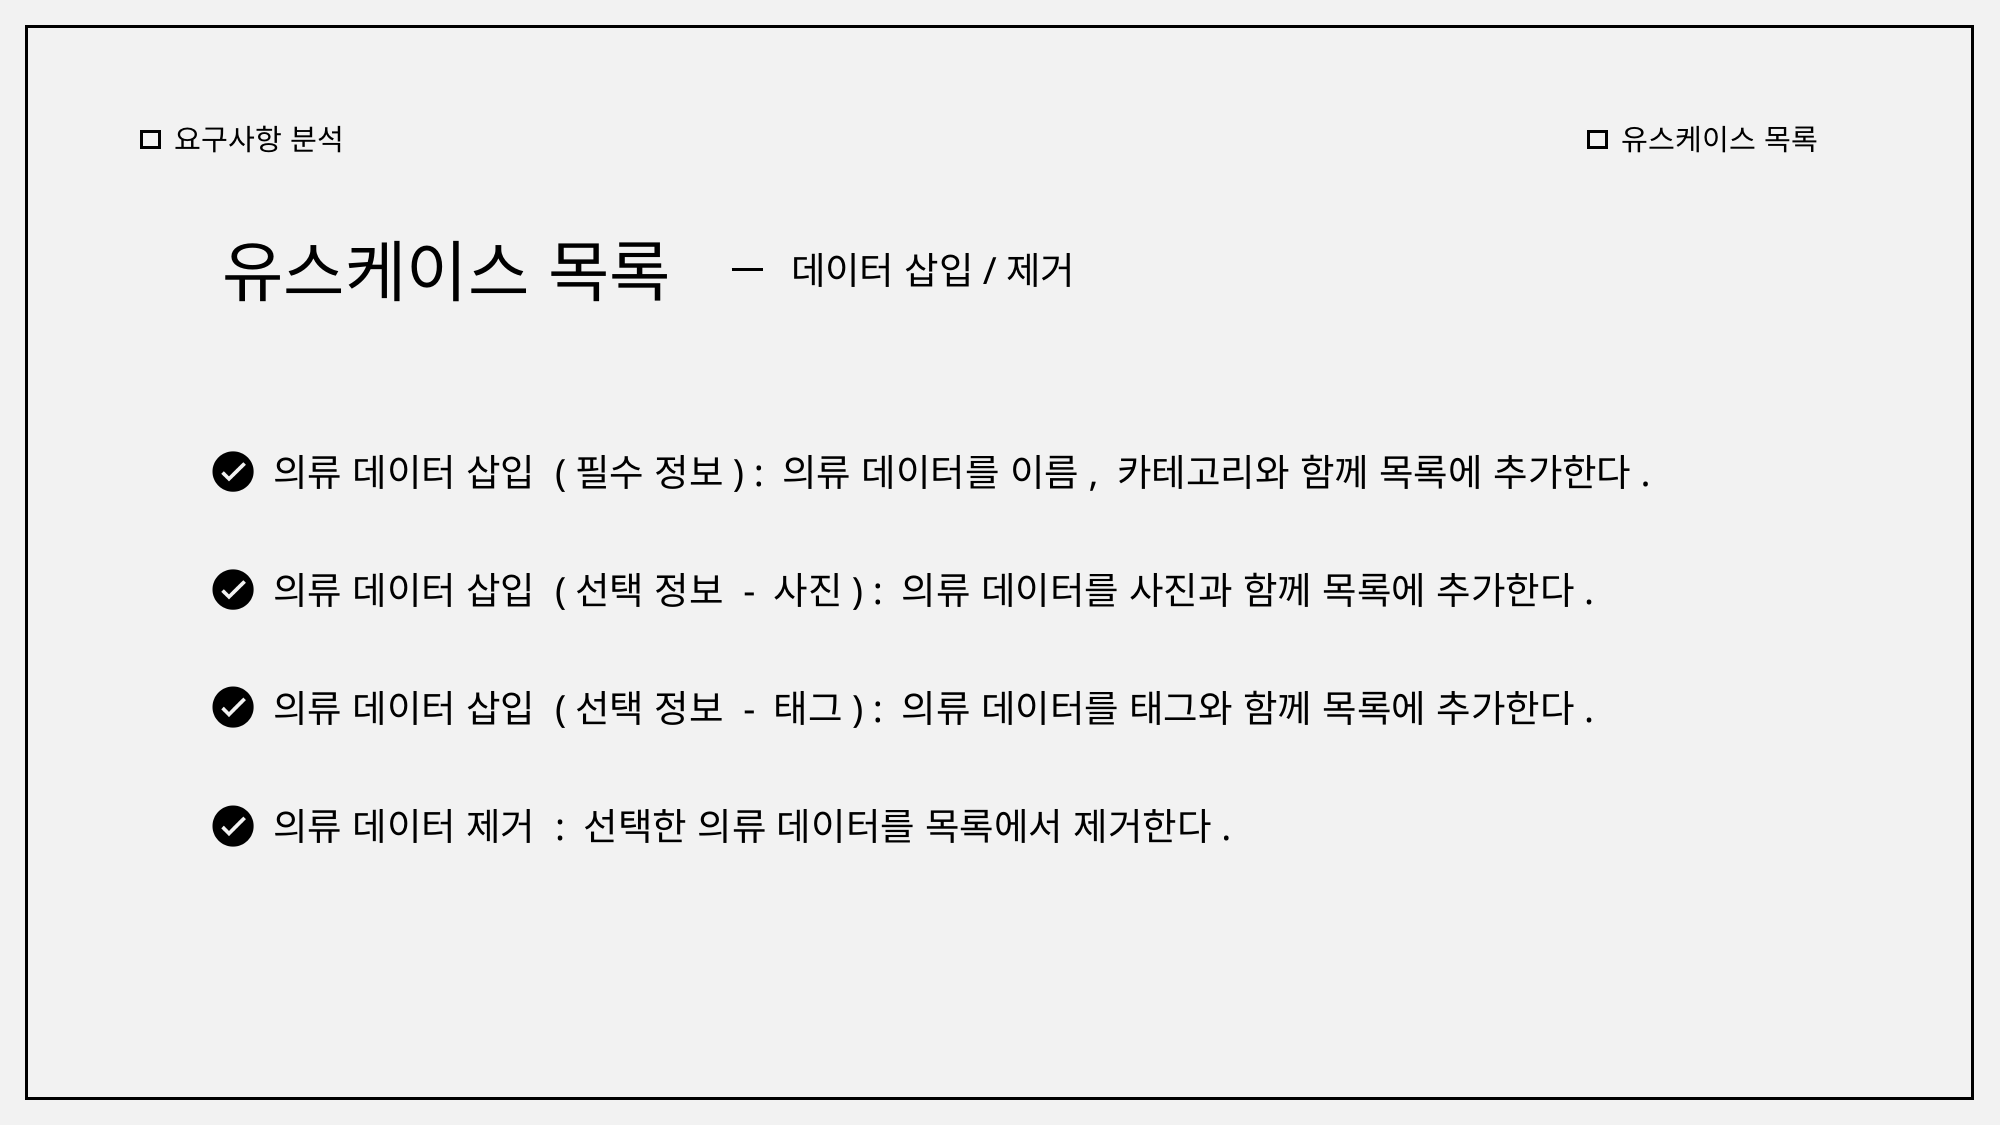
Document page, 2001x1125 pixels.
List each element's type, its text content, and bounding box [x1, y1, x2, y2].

picture [207, 564, 259, 615]
text_box 데이터 삽입/제거 [776, 239, 1099, 300]
picture [207, 446, 259, 497]
text_box 의류 데이터 제거 : 선택한 의류 데이터를 목록에서 제거한다. [258, 795, 1650, 856]
text_box 유스케이스 목록 [1606, 114, 1885, 164]
text_box 유스케이스 목록 [207, 222, 732, 317]
text_box [26, 26, 1973, 1100]
text_box 의류 데이터 삽입 (필수 정보) : 의류 데이터를 이름, 카테고리와 함께 목록에 추가한다. [258, 441, 1748, 501]
picture [207, 681, 259, 733]
text_box 의류 데이터 삽입 (선택 정보 - 사진) : 의류 데이터를 사진과 함께 목록에 추가한다. [258, 559, 1686, 620]
text_box [1588, 130, 1606, 149]
text_box 의류 데이터 삽입 (선택 정보 - 태그) : 의류 데이터를 태그와 함께 목록에 추가한다. [258, 677, 1733, 738]
picture [207, 800, 259, 852]
